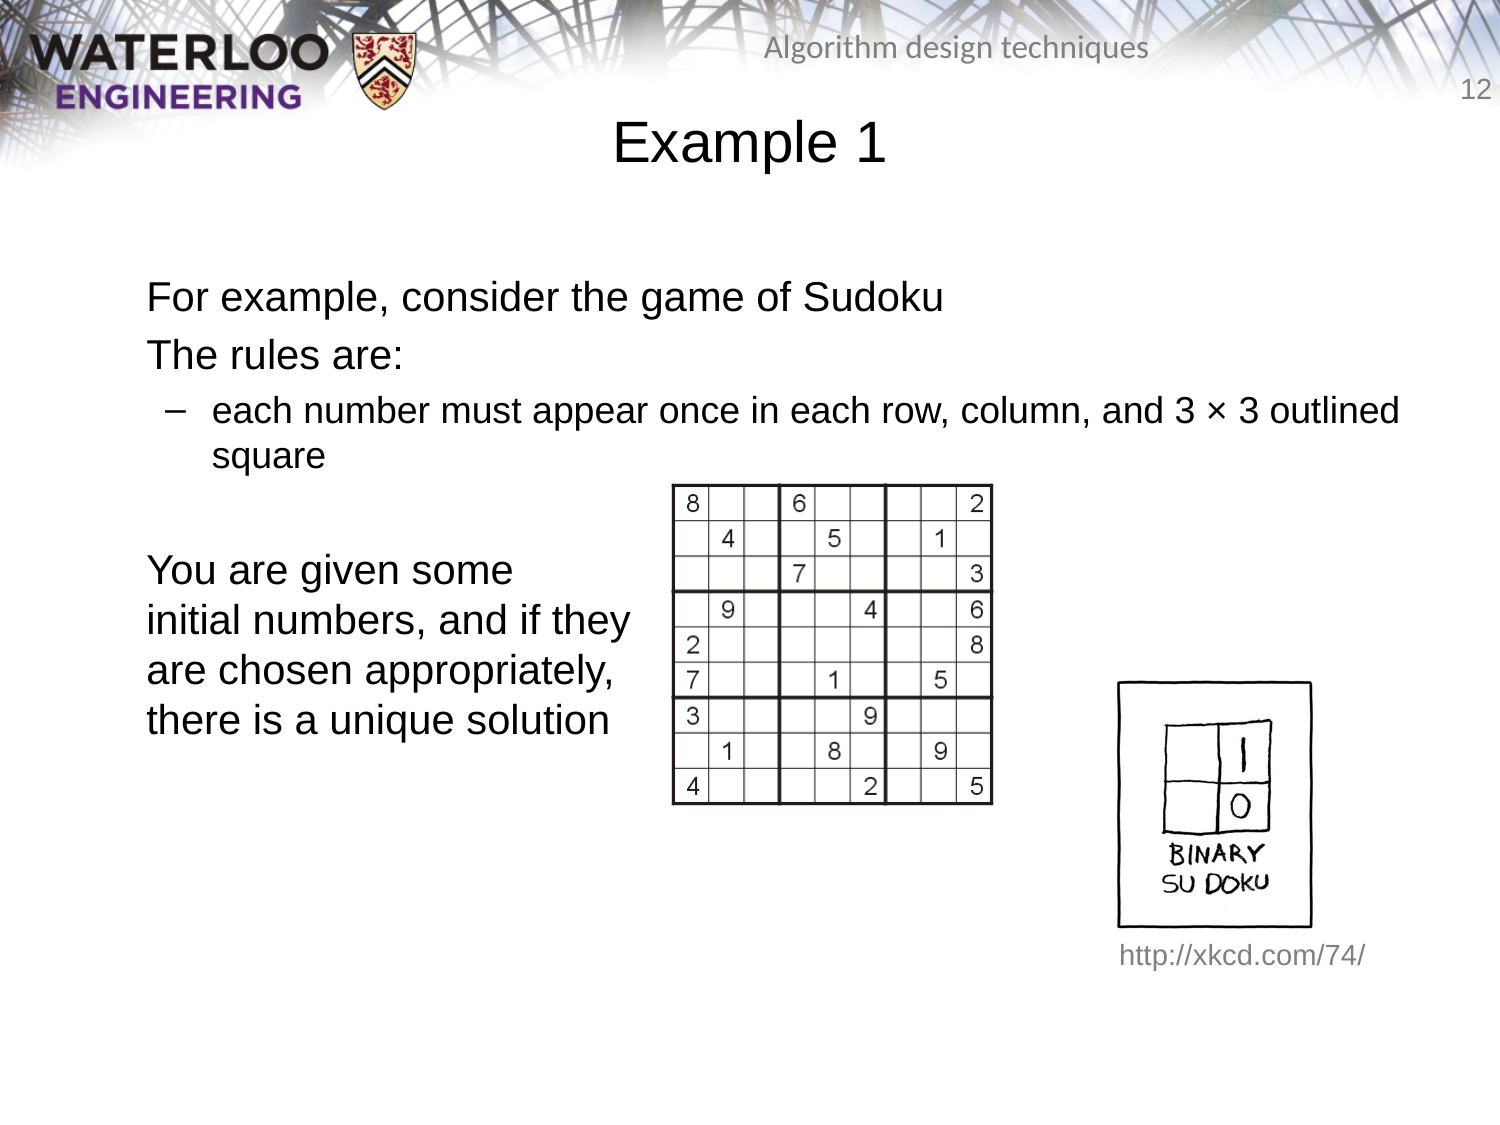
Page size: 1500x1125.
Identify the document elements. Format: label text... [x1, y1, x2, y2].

list For example, consider the game of Sudoku The rules are: each number must appear once in each row, column, and 3 × 3 outlined square You are given some initial numbers, and if they are chosen appropriately, there is a unique solution [74, 262, 1426, 1006]
picture [0, 0, 1500, 1125]
title Example 1 [74, 44, 1426, 233]
text_box http://xkcd.com/74/ [1104, 928, 1381, 979]
